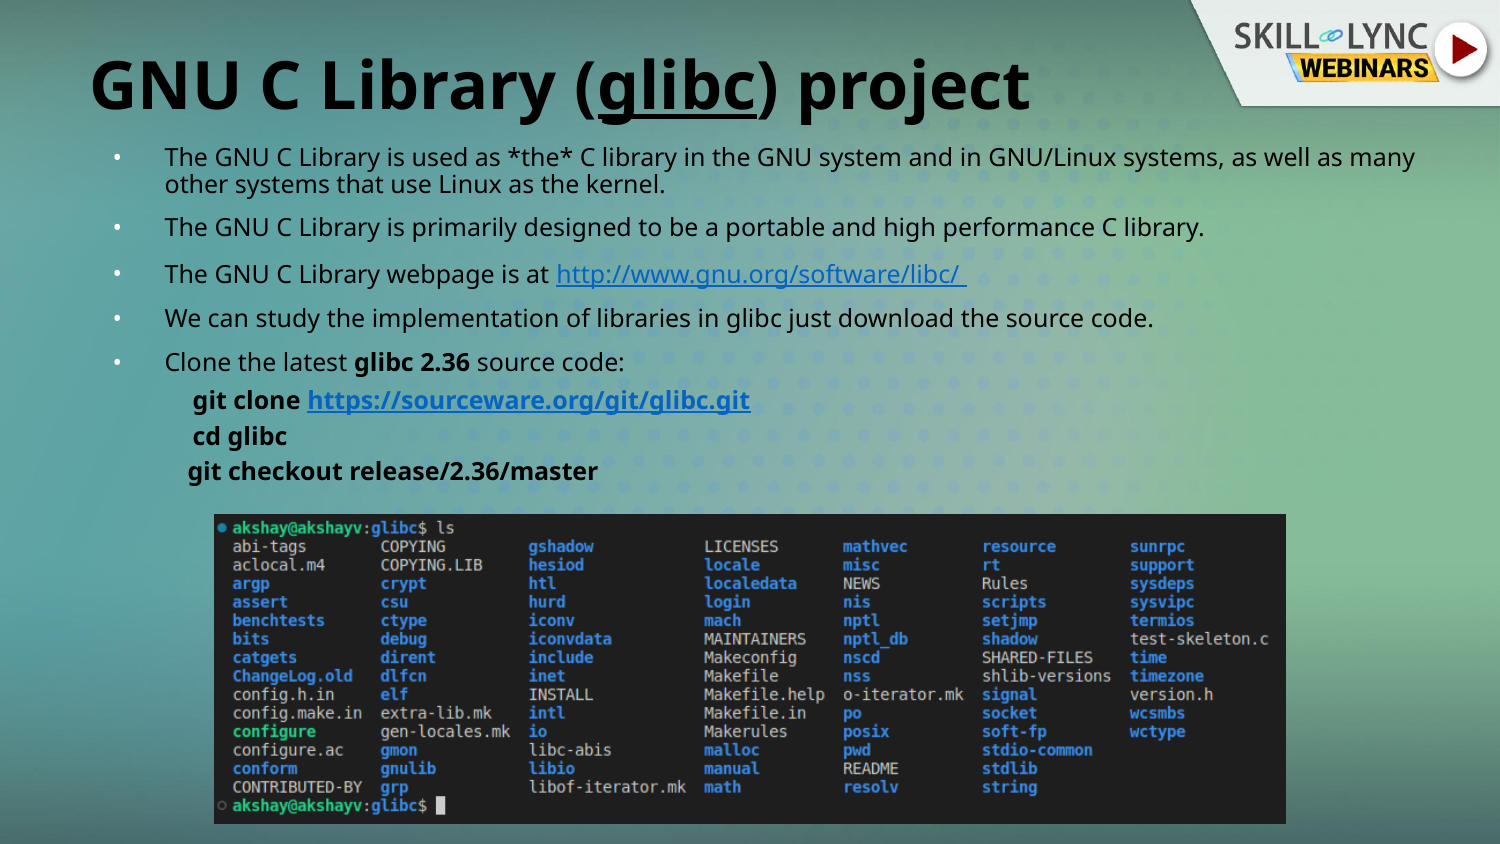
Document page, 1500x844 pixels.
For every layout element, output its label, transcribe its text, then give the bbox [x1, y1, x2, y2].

title GNU C Library (glibc) project [78, 43, 1373, 133]
picture [0, 0, 1500, 844]
list The GNU C Library is used as *the* C library in the GNU system and in GNU/Linux systems, as well as many other systems that use Linux as the kernel. The GNU C Library is primarily designed to be a portable and high performance C library. The GNU C Library webpage is at http://www.gnu.org/software/libc/ We can study the implementation of libraries in glibc just download the source code. Clone the latest glibc 2.36 source code: git clone https://sourceware.org/git/glibc.git cd glibc git checkout release/2.36/master [78, 139, 1455, 808]
